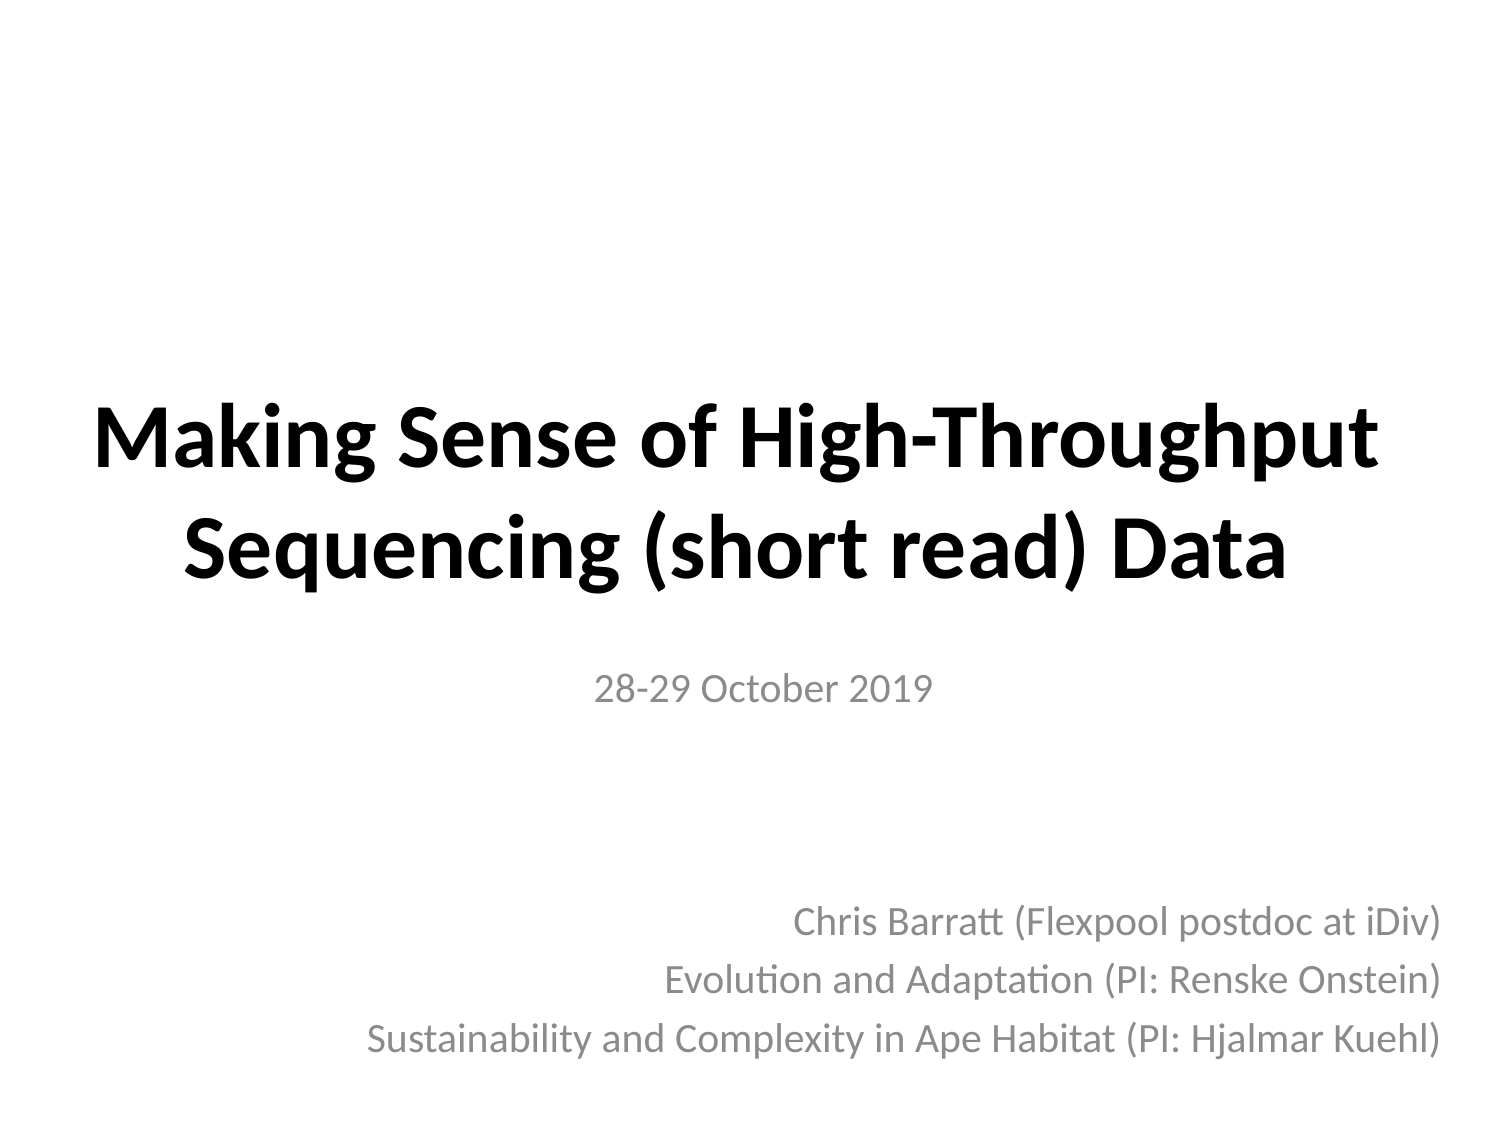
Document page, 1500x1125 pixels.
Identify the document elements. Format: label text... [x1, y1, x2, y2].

title Making Sense of High-Throughput Sequencing (short read) Data [76, 365, 1398, 607]
subtitle 28-29 October 2019 Chris Barratt (Flexpool postdoc at iDiv) Evolution and Adaptation (PI: Renske Onstein) Sustainability and Complexity in Ape Habitat (PI: Hjalmar Kuehl) [69, 652, 1458, 941]
